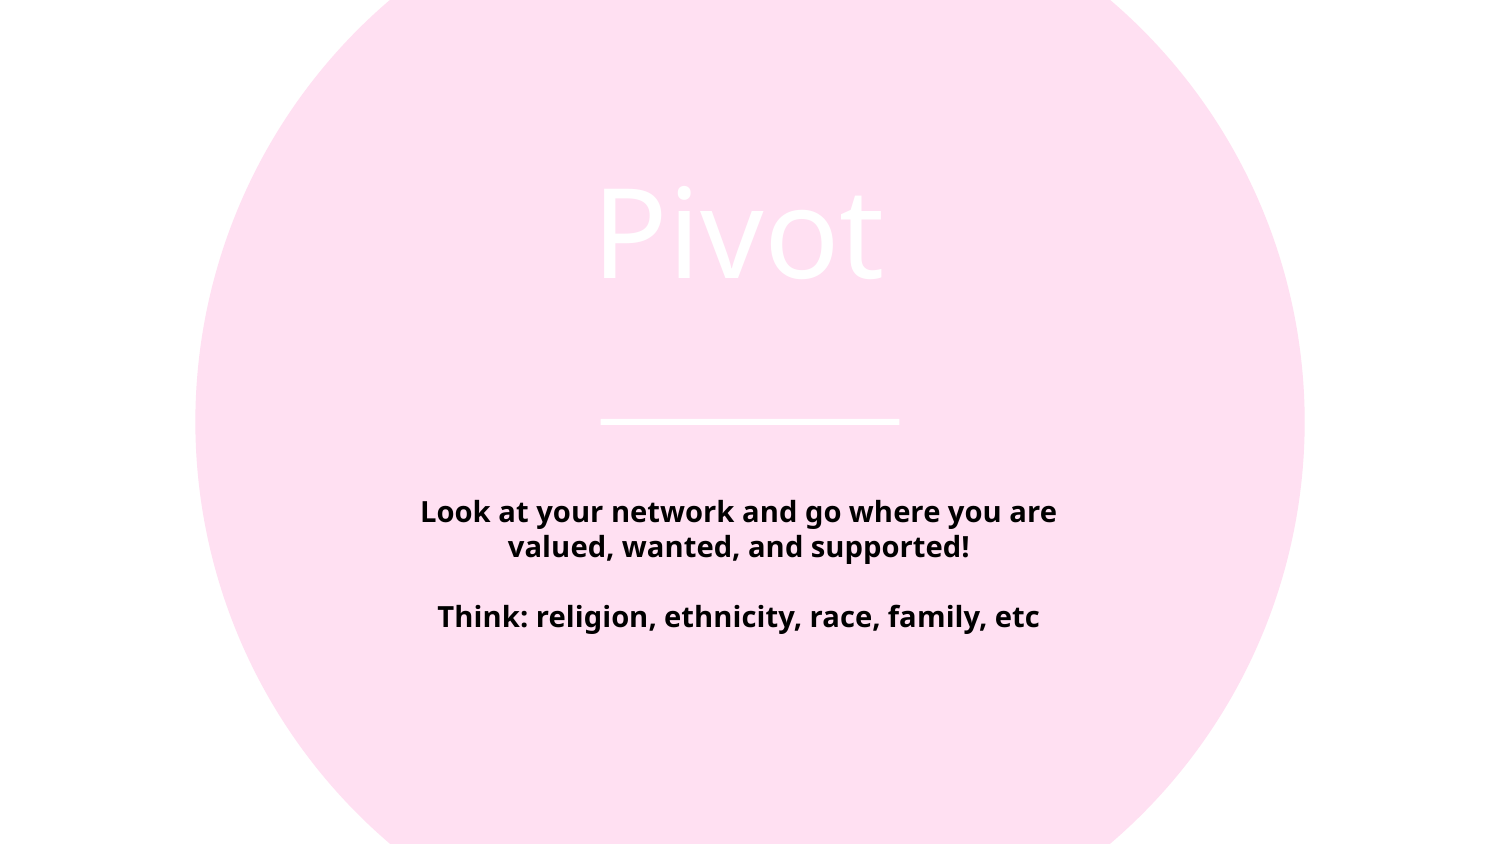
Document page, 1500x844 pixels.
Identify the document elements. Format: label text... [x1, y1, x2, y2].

text_box Look at your network and go where you are valued, wanted, and supported! Think: religion, ethnicity, race, family, etc [353, 477, 1125, 718]
title Pivot [216, 0, 1262, 565]
text_box [600, 418, 900, 425]
